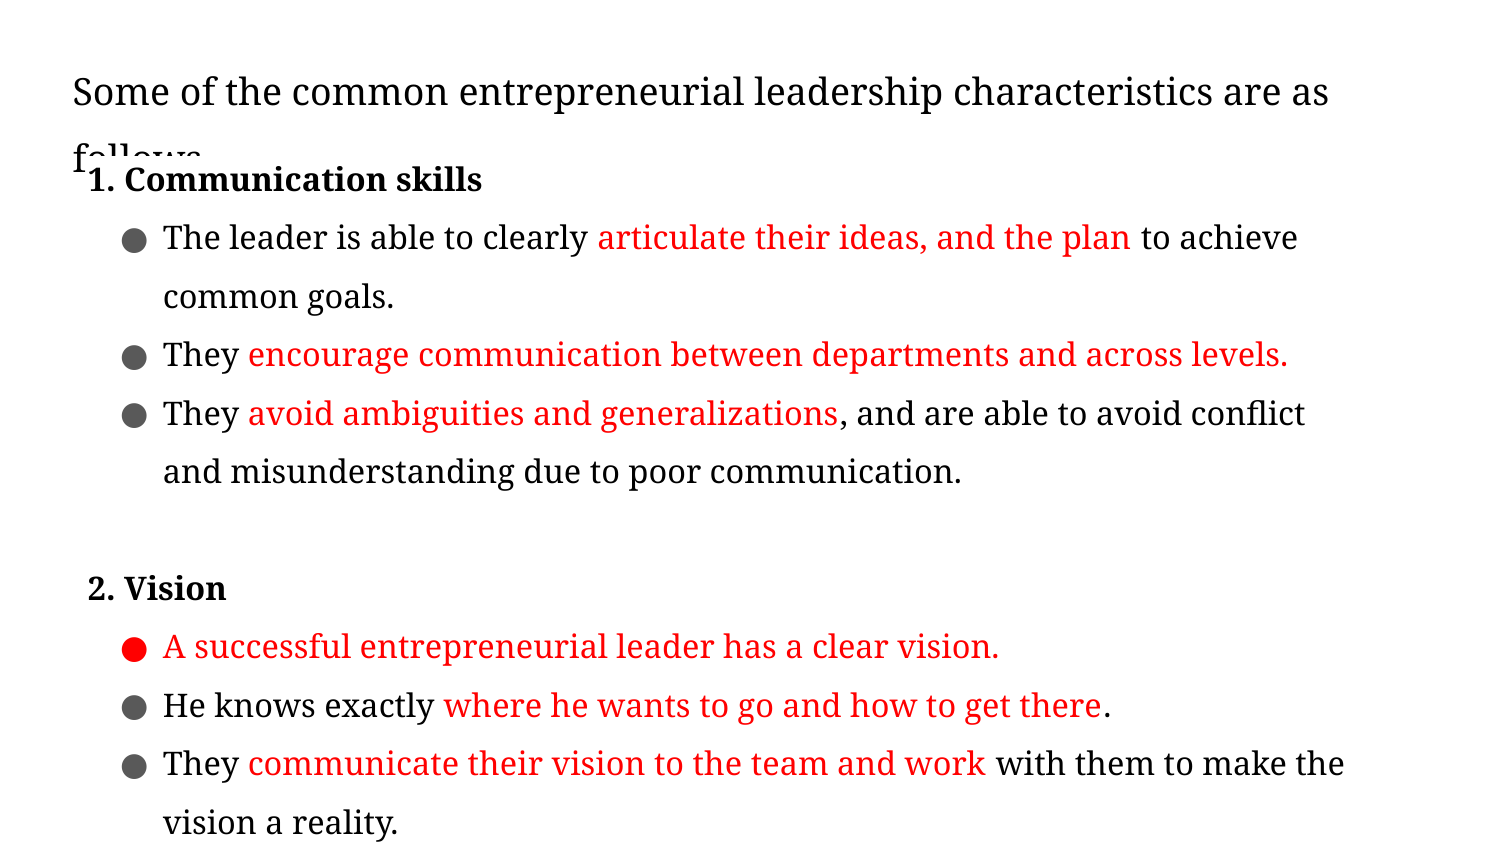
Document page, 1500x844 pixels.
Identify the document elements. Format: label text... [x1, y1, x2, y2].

list 1. Communication skills The leader is able to clearly articulate their ideas, and the plan to achieve common goals. They encourage communication between departments and across levels. They avoid ambiguities and generalizations, and are able to avoid conflict and misunderstanding due to poor communication. 2. Vision A successful entrepreneurial leader has a clear vision. He knows exactly where he wants to go and how to get there. They communicate their vision to the team and work with them to make the vision a reality. [72, 124, 1469, 824]
title Some of the common entrepreneurial leadership characteristics are as follows. [57, 30, 1491, 125]
